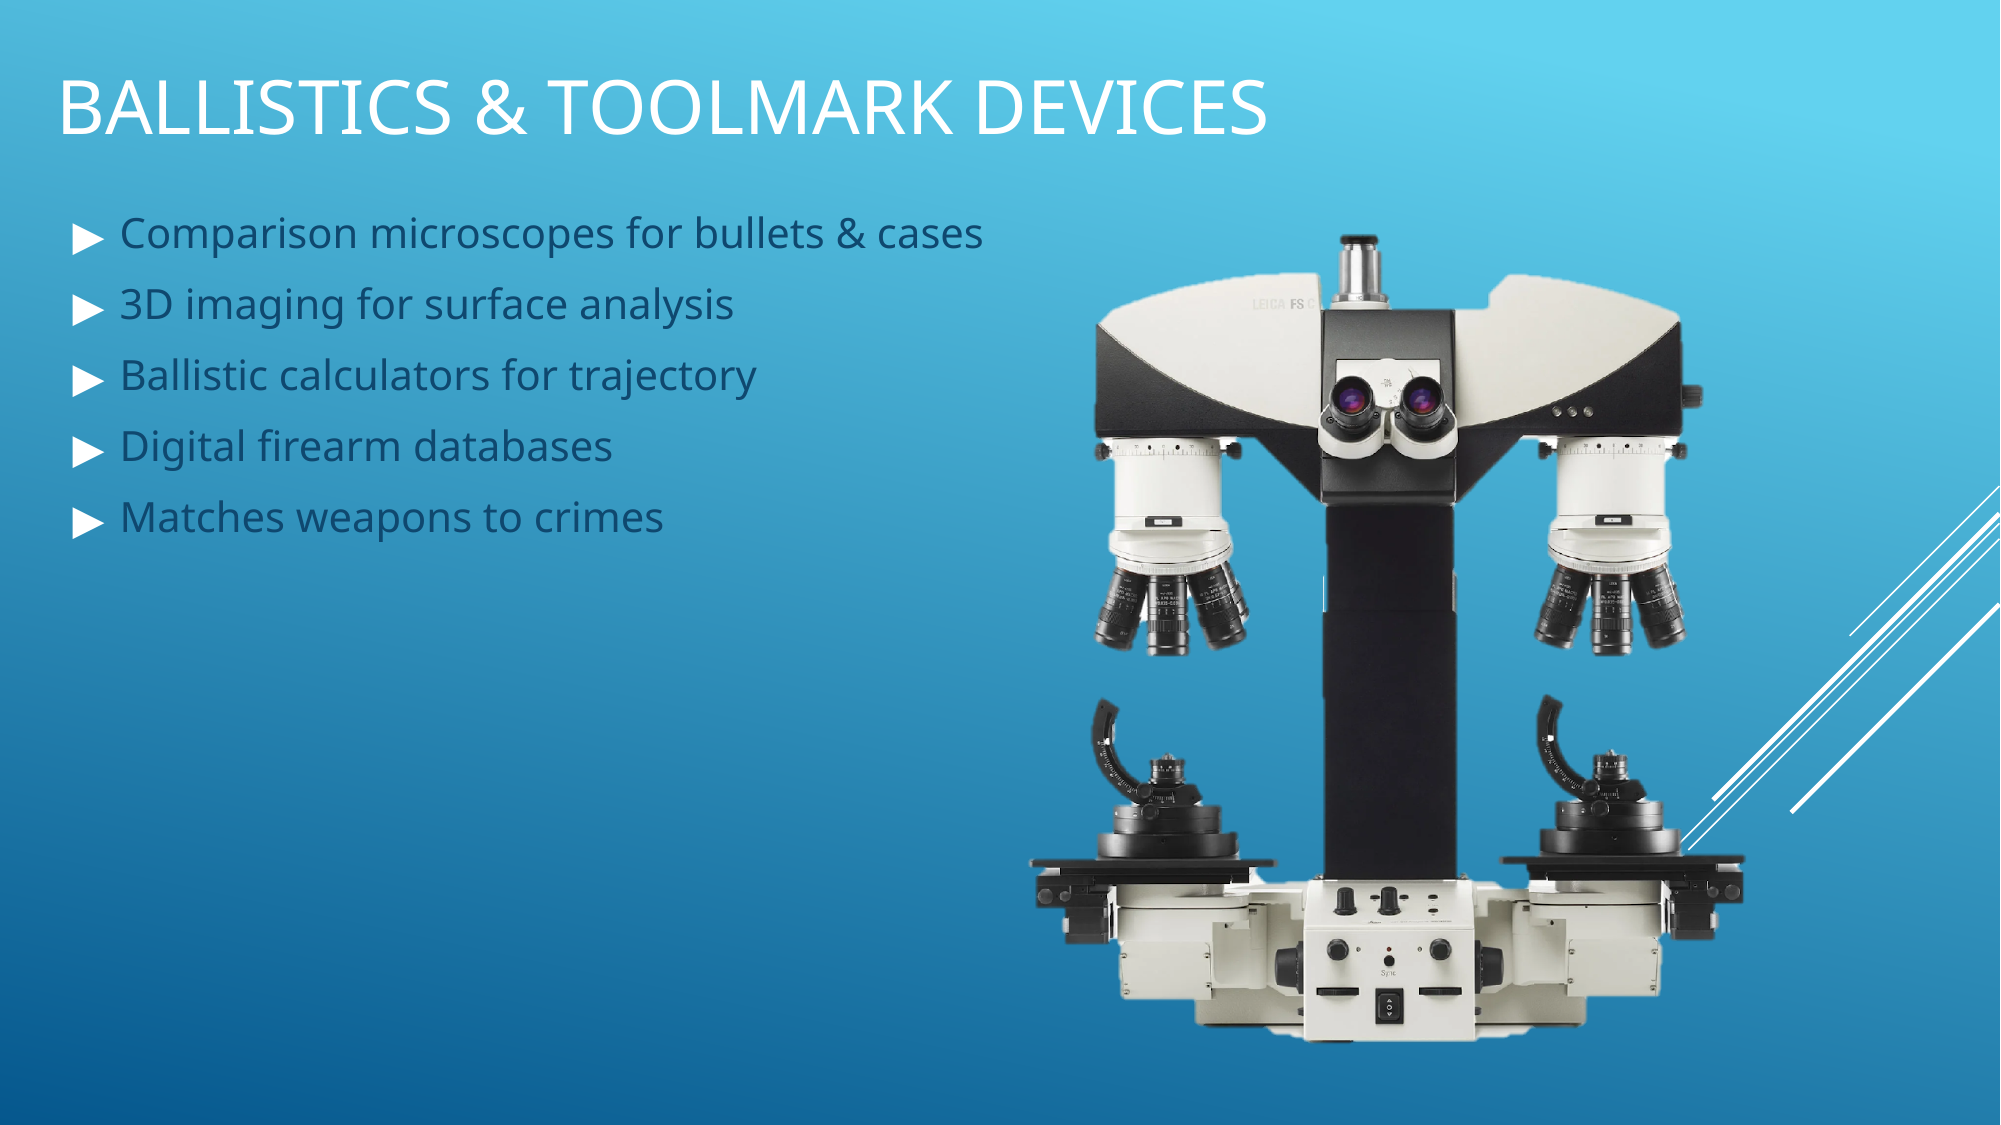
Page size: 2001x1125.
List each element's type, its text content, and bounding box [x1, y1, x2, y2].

title BALLISTICS & TOOLMARK DEVICES [41, 36, 537, 173]
picture [543, 13, 2000, 1125]
list Comparison microscopes for bullets & cases 3D imaging for surface analysis Ballistic calculators for trajectory Digital firearm databases Matches weapons to crimes [57, 184, 537, 563]
